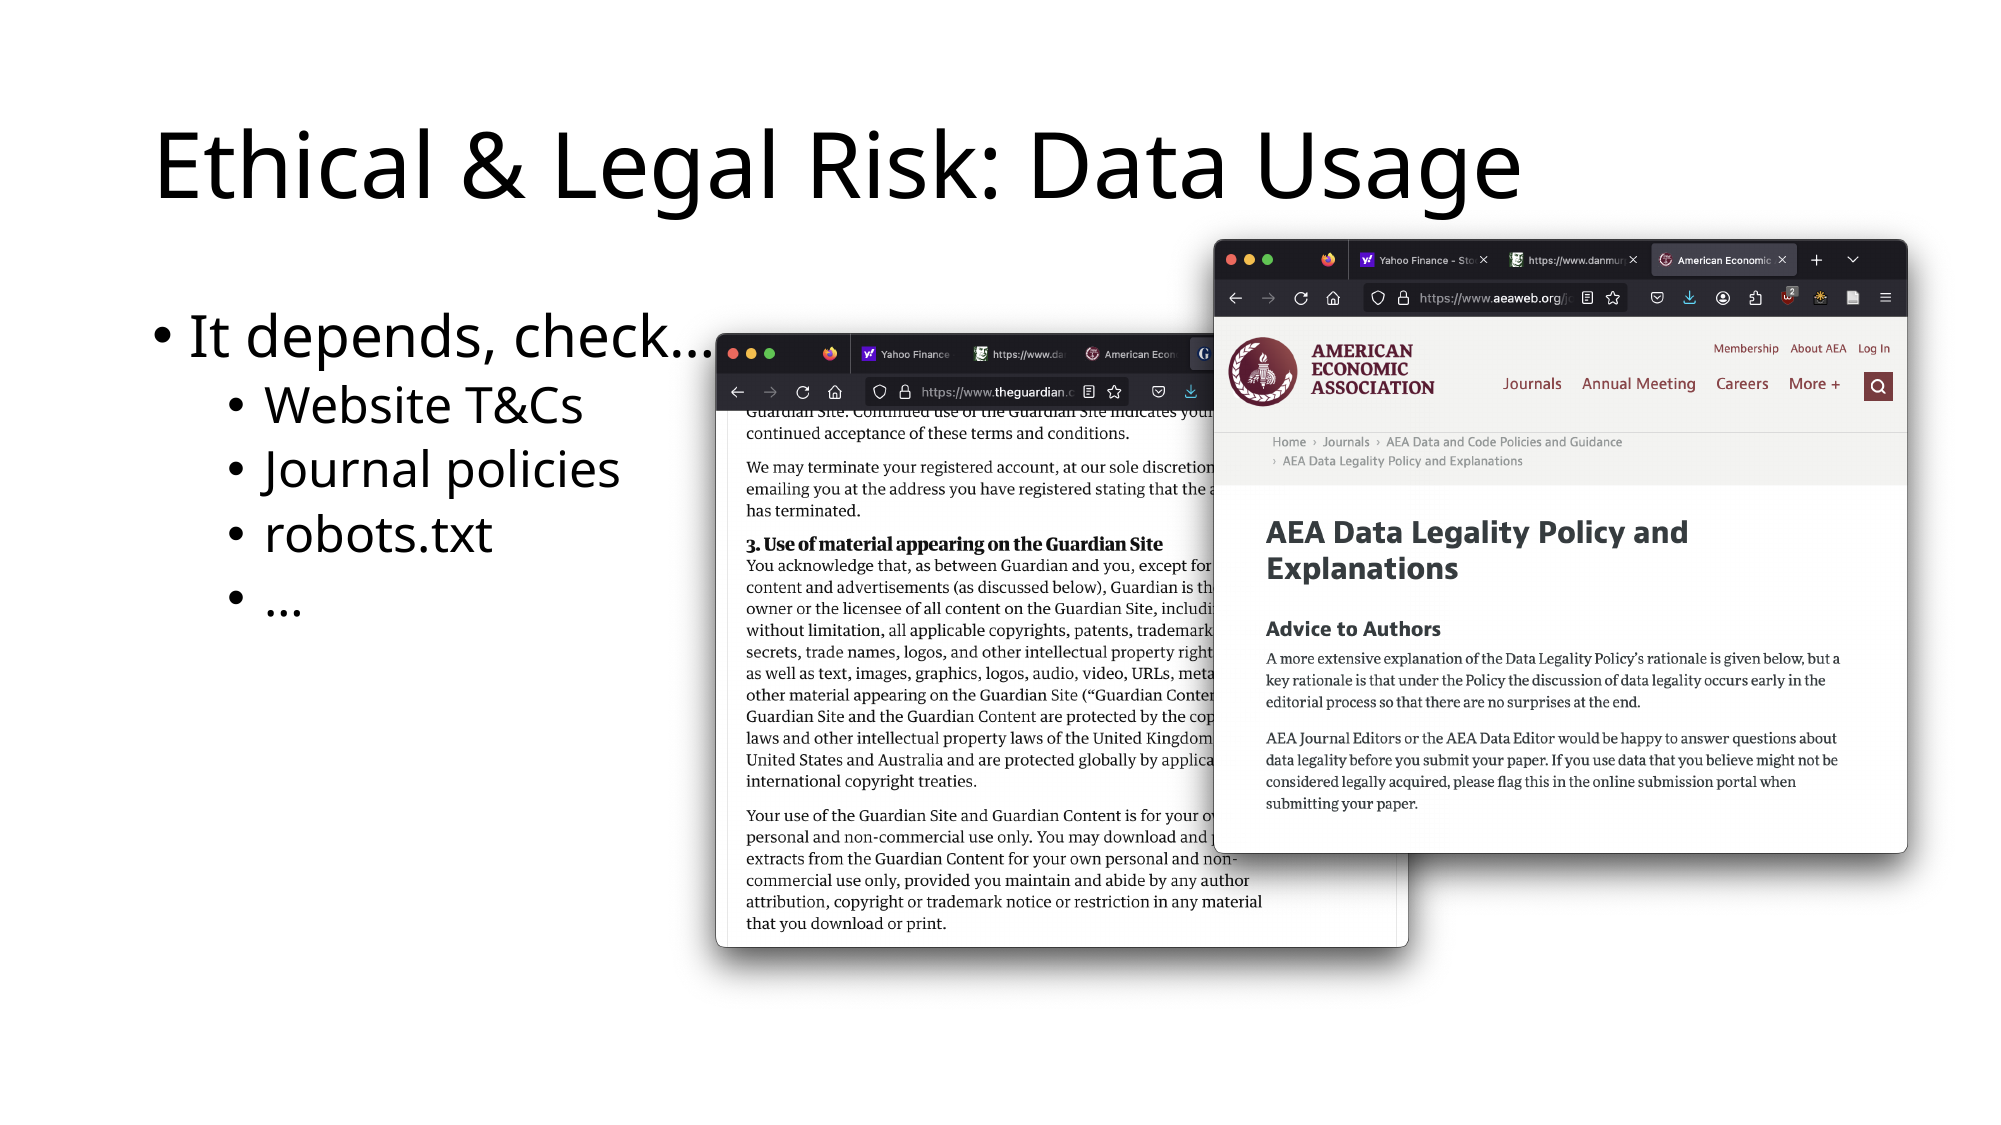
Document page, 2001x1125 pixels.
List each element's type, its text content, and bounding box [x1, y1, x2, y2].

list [1163, 205, 1958, 920]
list It depends, check… Website T&Cs Journal policies robots.txt … [137, 299, 664, 1014]
title Ethical & Legal Risk: Data Usage [137, 59, 1863, 278]
picture [664, 298, 1460, 1014]
